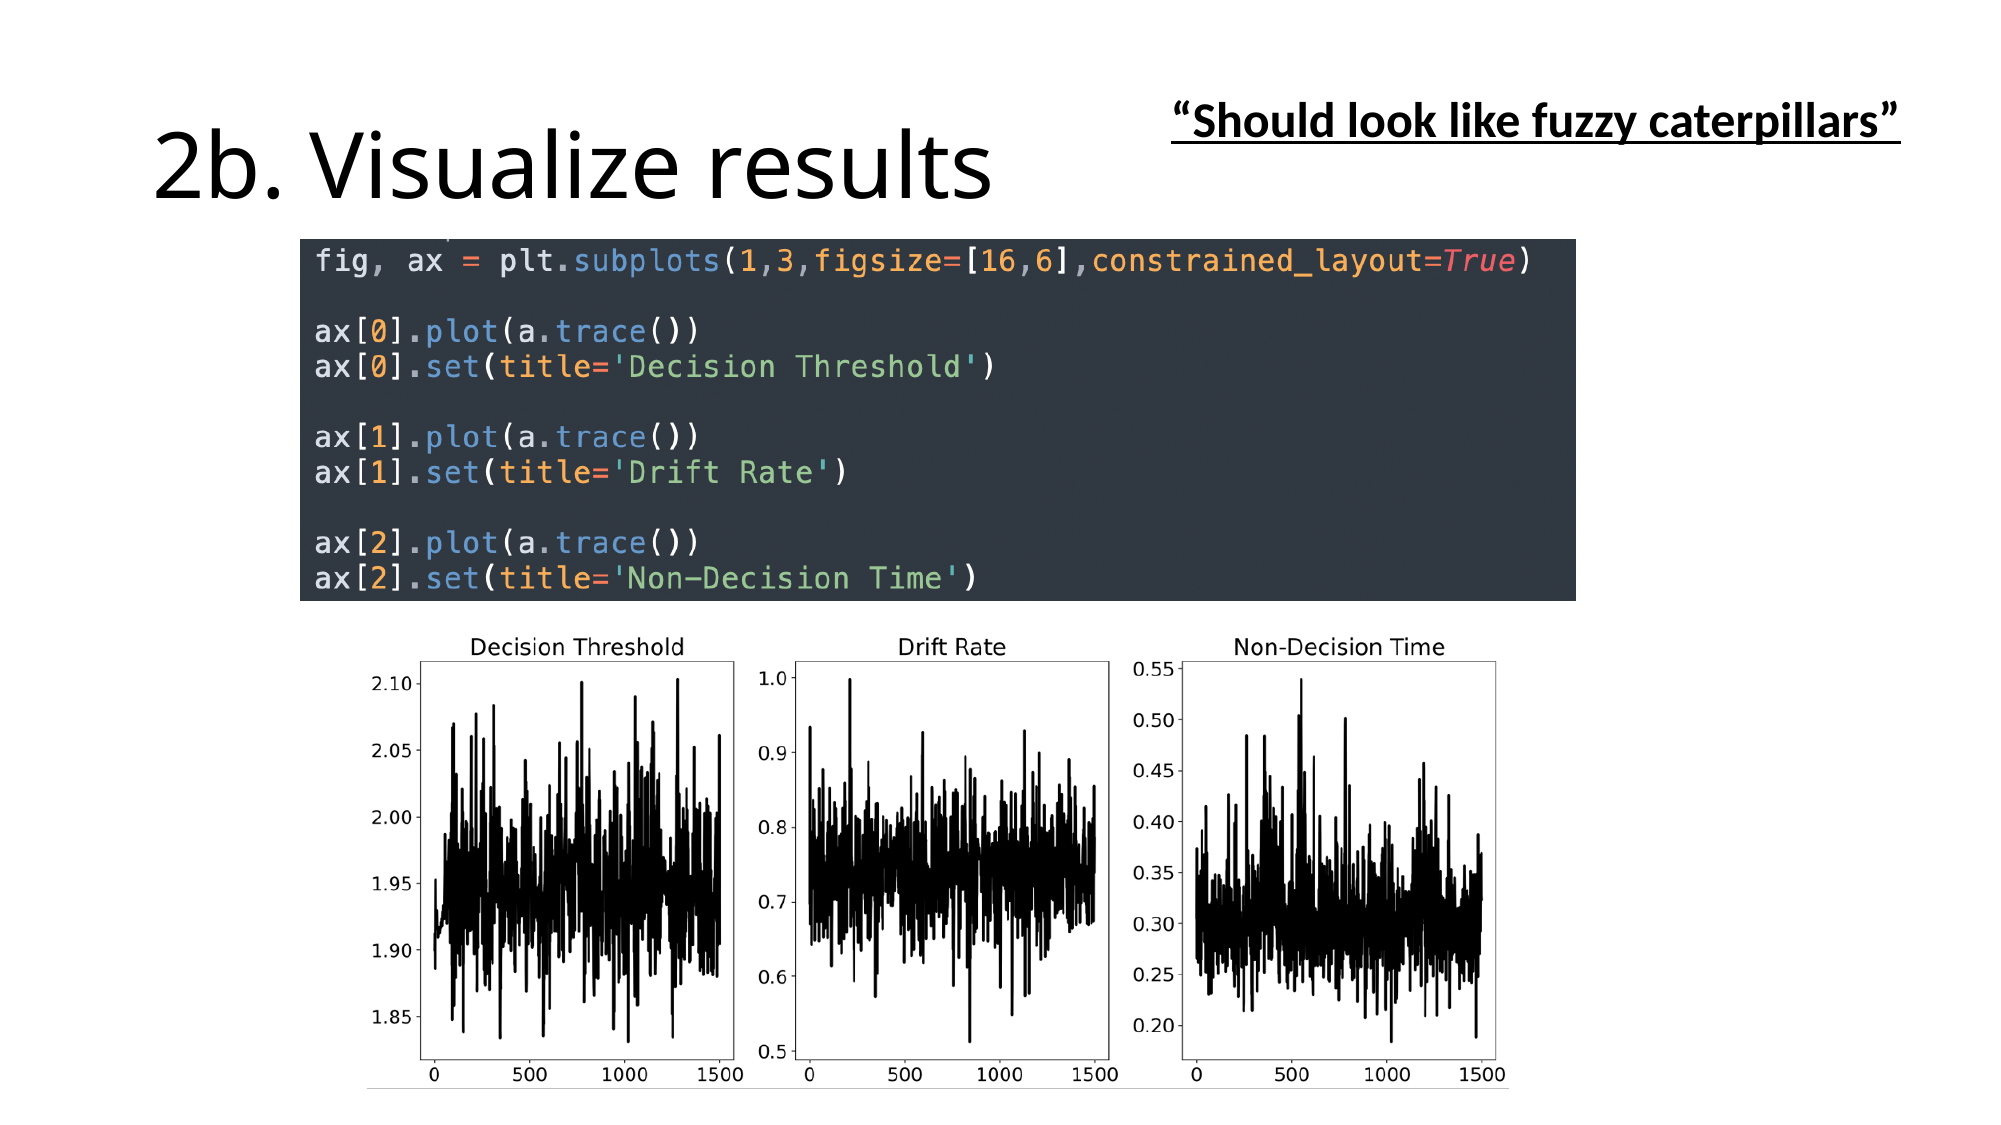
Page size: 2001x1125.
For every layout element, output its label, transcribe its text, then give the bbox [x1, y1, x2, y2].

text_box “Should look like fuzzy caterpillars” [1156, 80, 1916, 156]
title 2b. Visualize results [137, 59, 1863, 278]
picture [300, 239, 1576, 601]
picture [366, 633, 1509, 1089]
